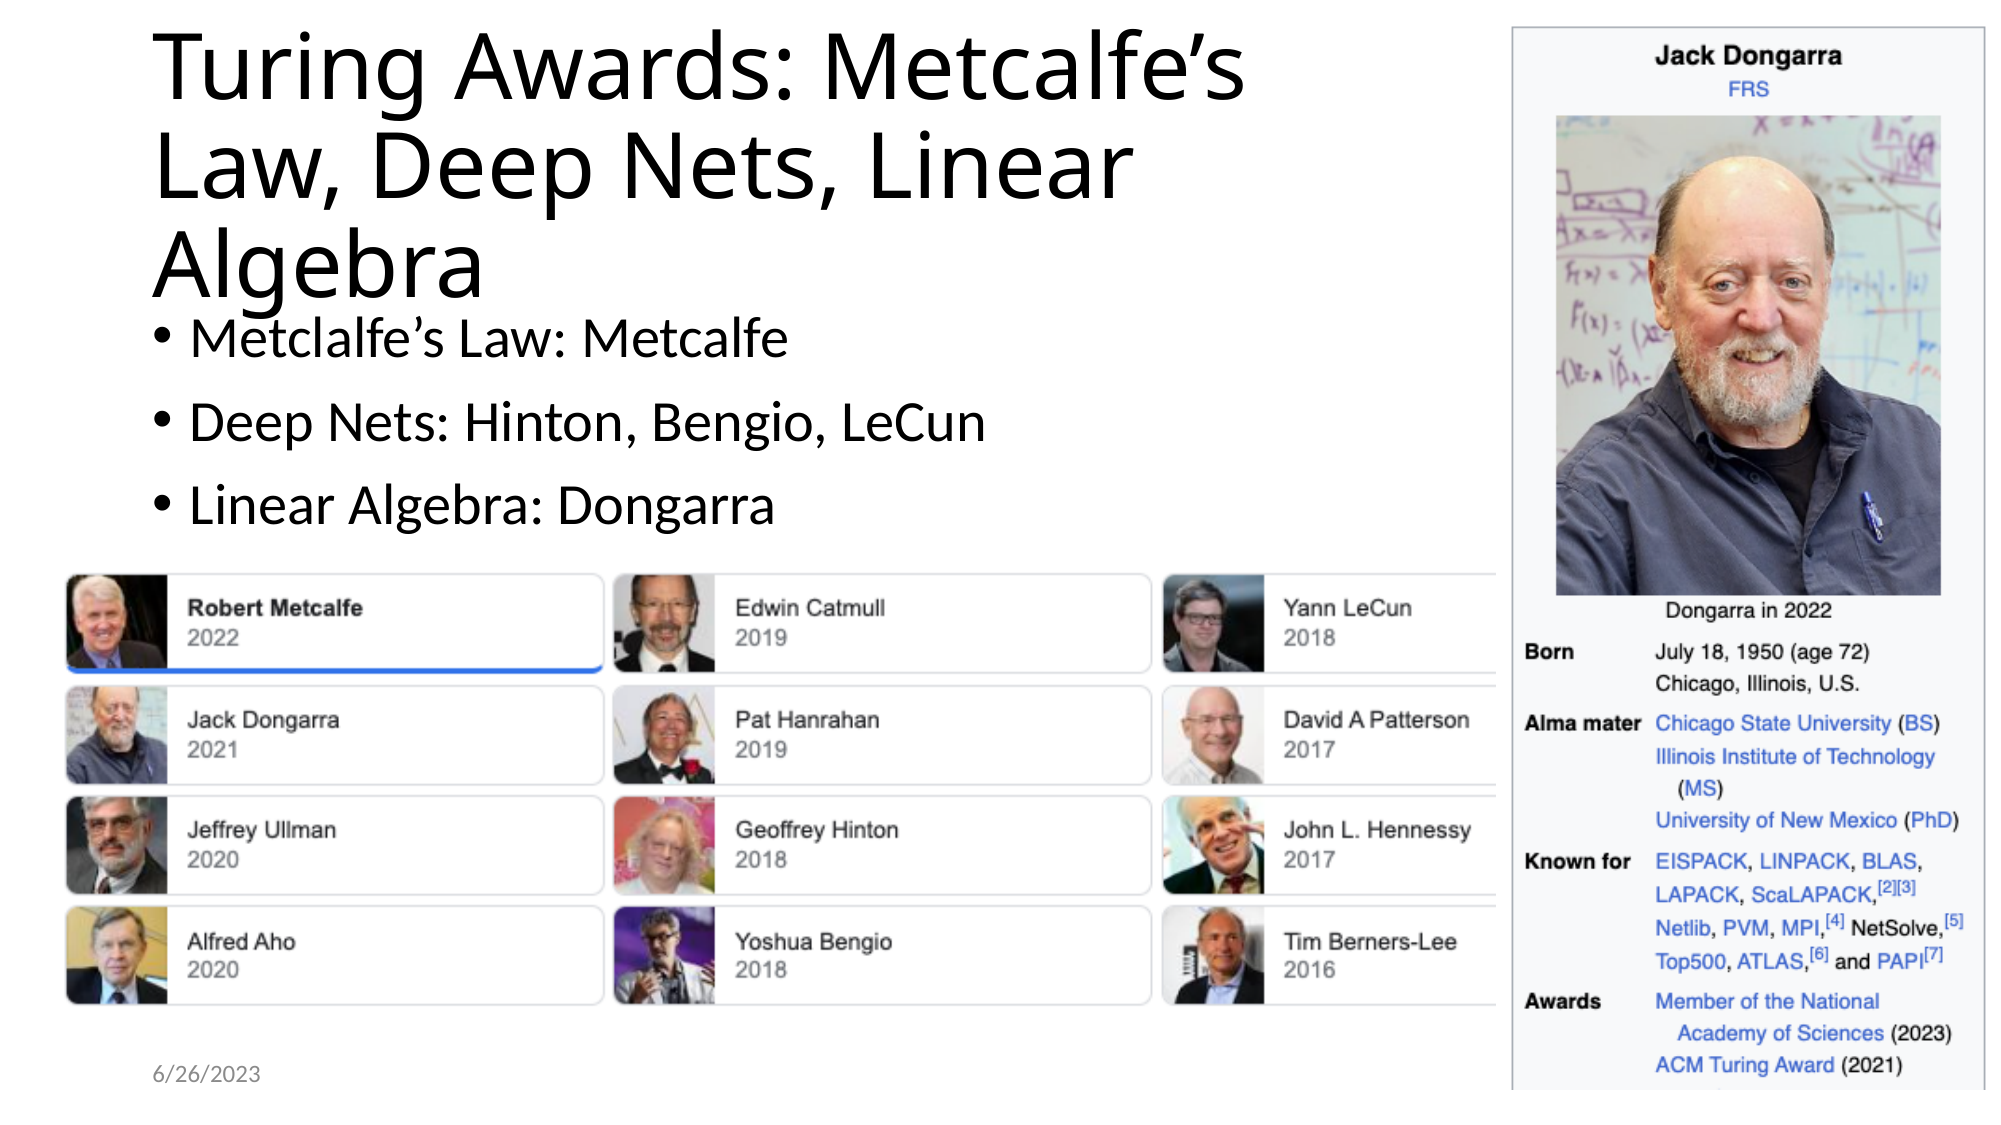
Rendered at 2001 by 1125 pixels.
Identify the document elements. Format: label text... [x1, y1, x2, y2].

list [1496, 22, 2000, 1091]
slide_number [137, 1042, 588, 1103]
picture [28, 562, 1496, 1036]
list Metclalfe’s Law: Metcalfe Deep Nets: Hinton, Bengio, LeCun Linear Algebra: Dongarra [137, 299, 1439, 562]
title Turing Awards: Metcalfe’s Law, Deep Nets, Linear Algebra [137, 59, 1330, 278]
slide_number 9 [1412, 1042, 1863, 1103]
